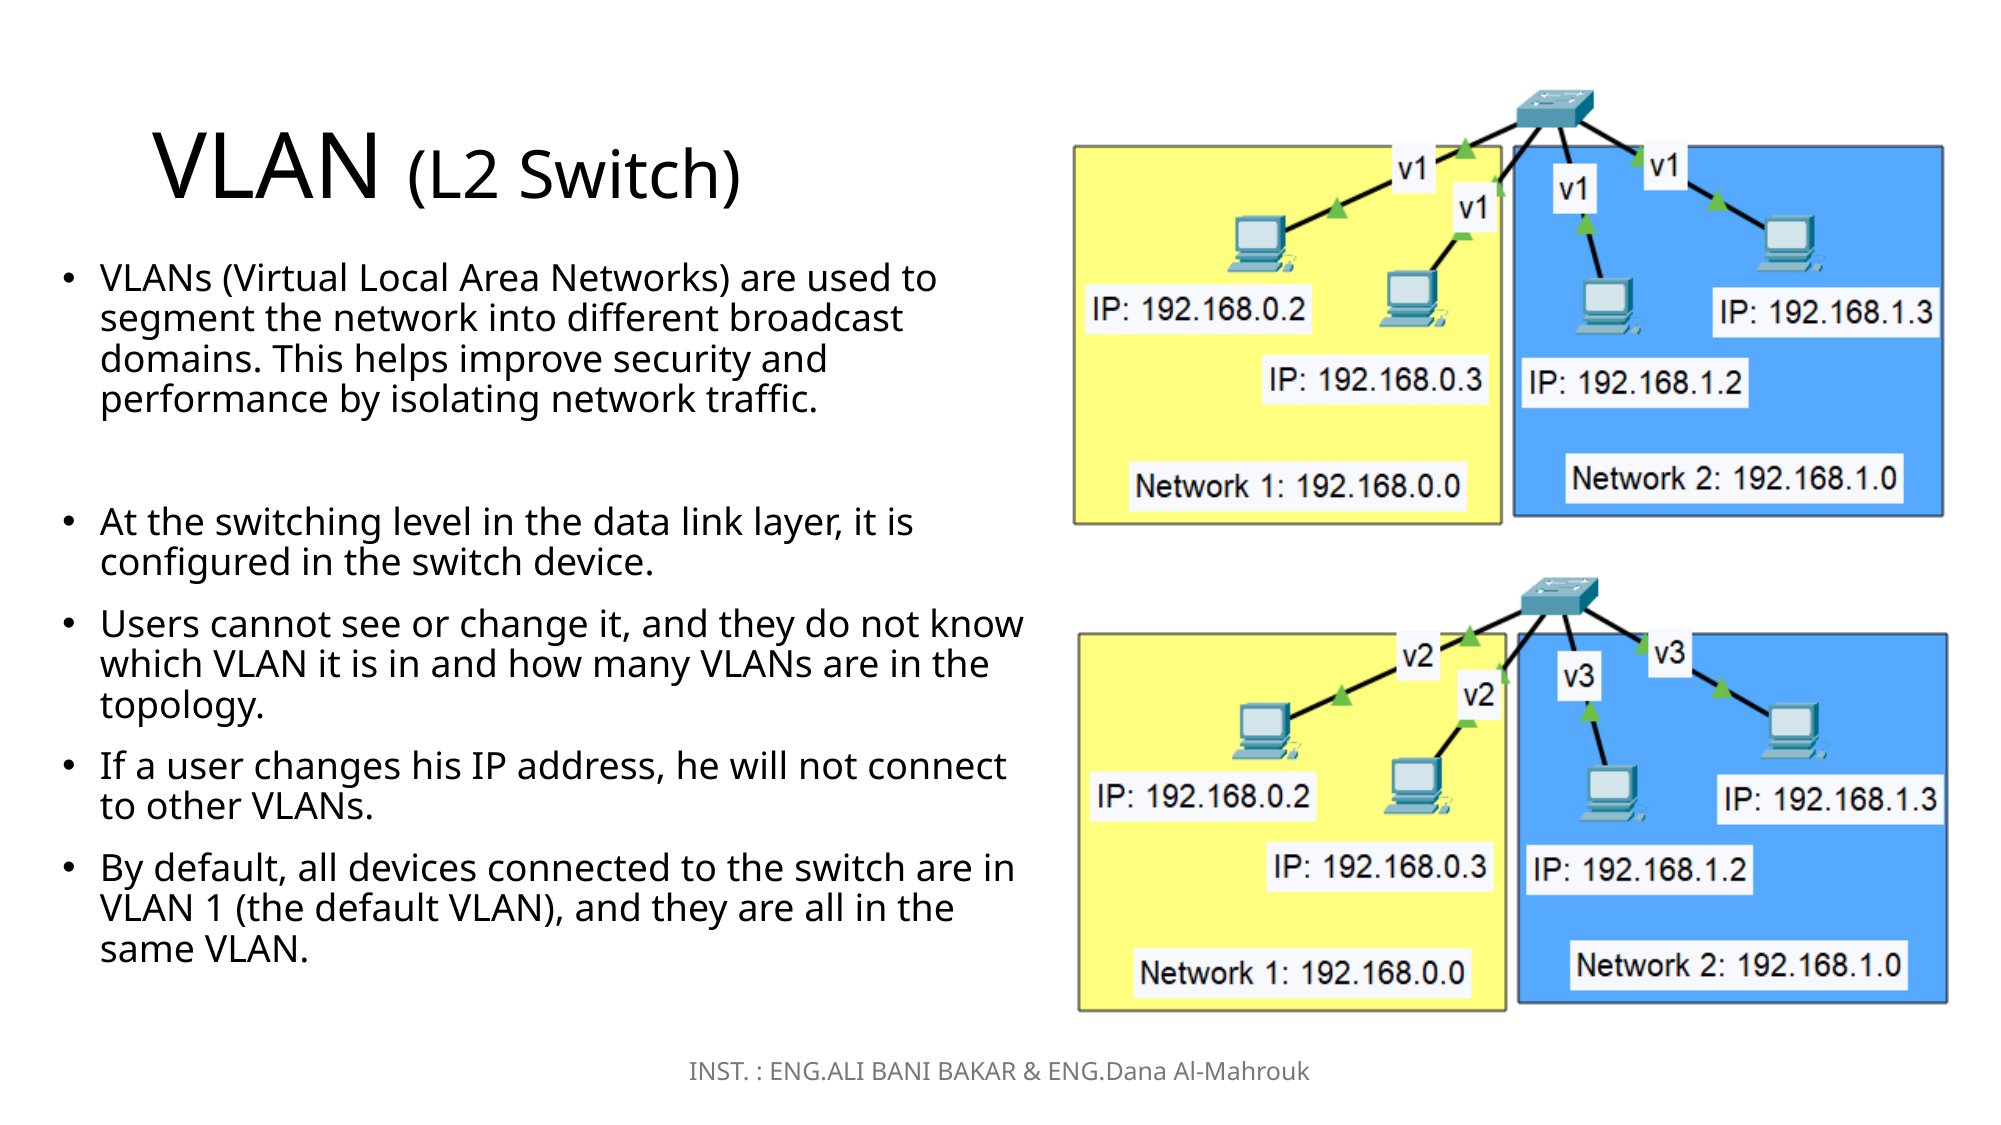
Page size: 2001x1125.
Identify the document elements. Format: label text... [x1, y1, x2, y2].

title VLAN (L2 Switch) [137, 59, 1062, 251]
list VLANs (Virtual Local Area Networks) are used to segment the network into different broadcast domains. This helps improve security and performance by isolating network traffic. At the switching level in the data link layer, it is configured in the switch device. Users cannot see or change it, and they do not know which VLAN it is in and how many VLANs are in the topology. If a user changes his IP address, he will not connect to other VLANs. By default, all devices connected to the switch are in VLAN 1 (the default VLAN), and they are all in the same VLAN. [47, 251, 1063, 1014]
footer INST. : ENG.ALI BANI BAKAR & ENG.Dana Al-Mahrouk [662, 1042, 1338, 1103]
picture [1062, 37, 1966, 533]
picture [1074, 570, 1953, 1015]
